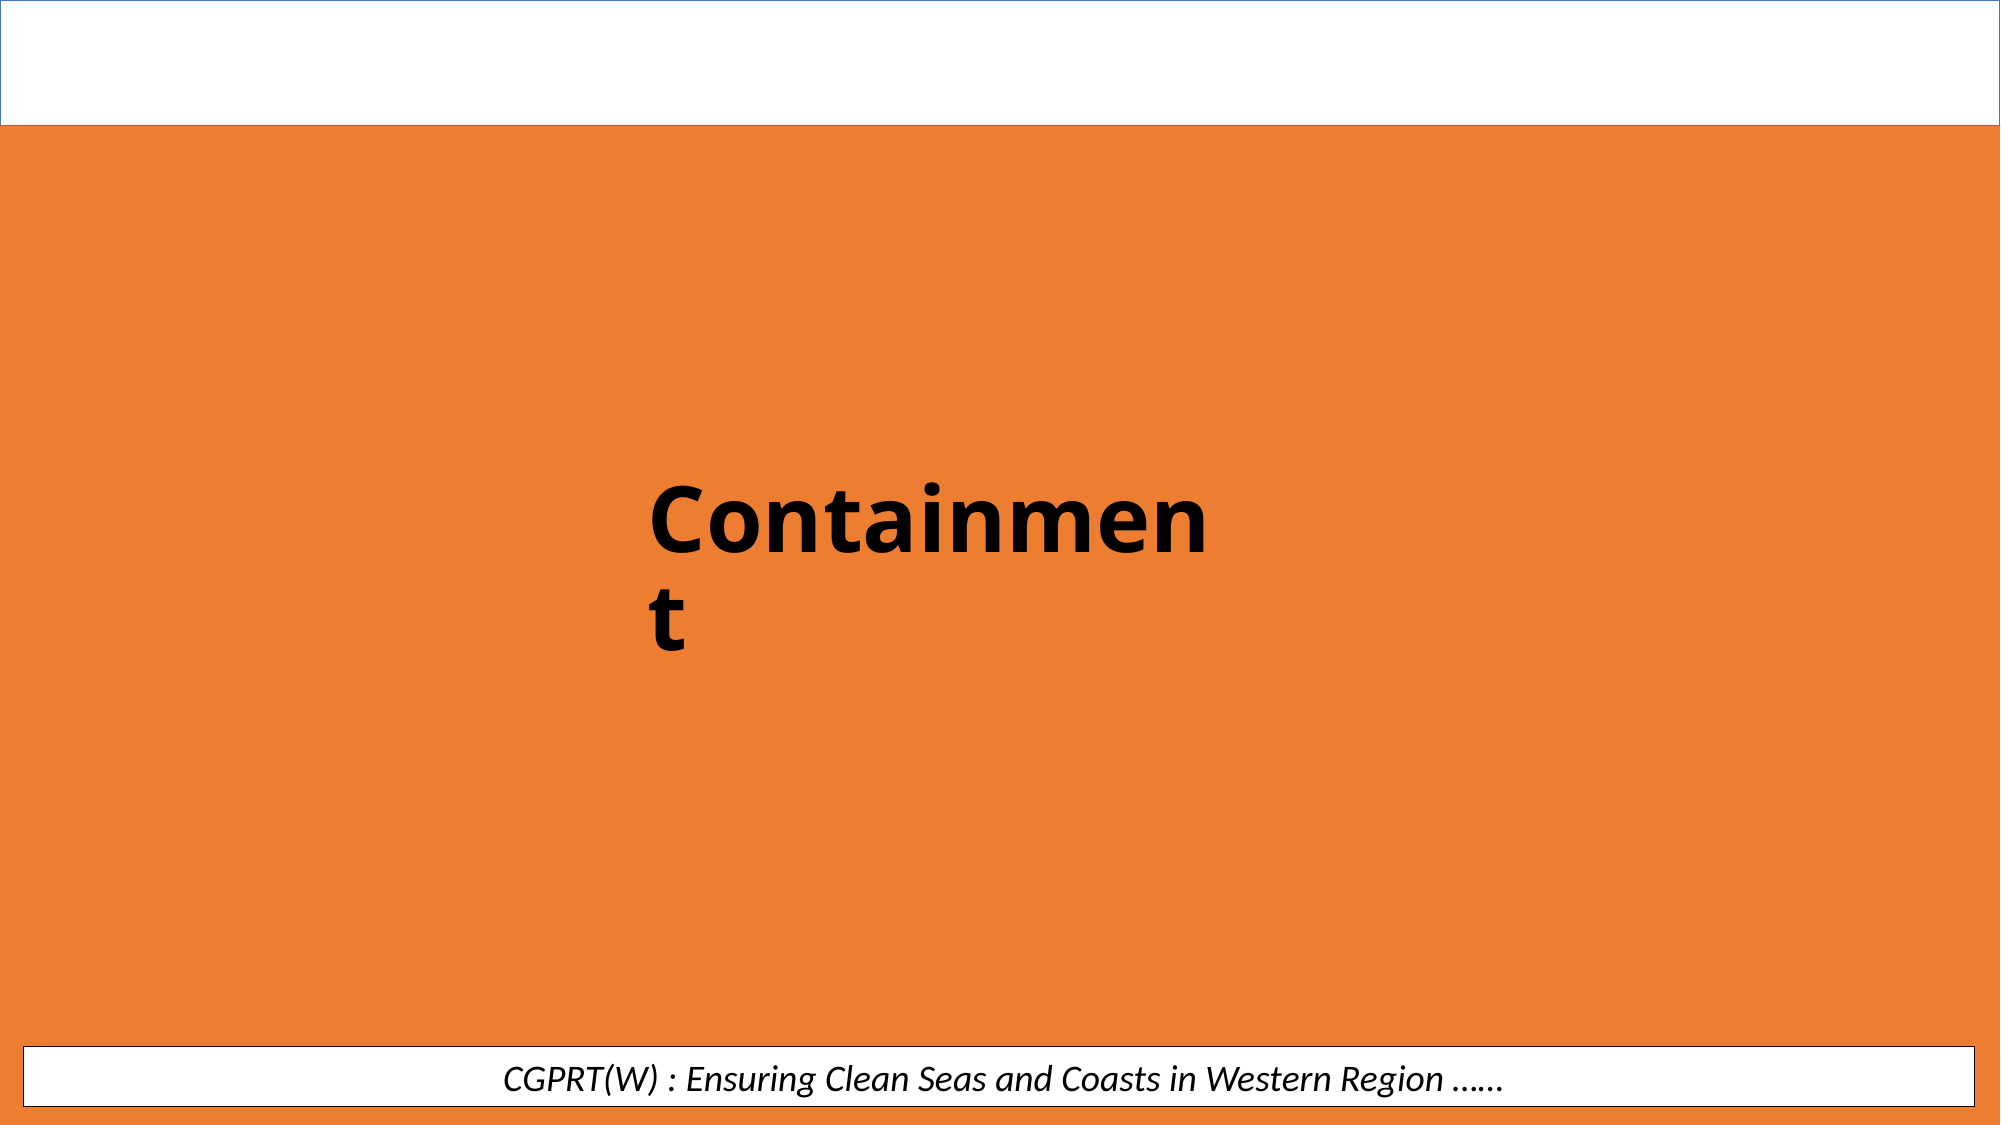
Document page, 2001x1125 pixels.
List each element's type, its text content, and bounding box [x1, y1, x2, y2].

text_box [0, 0, 2000, 126]
text_box Containment [632, 465, 1259, 594]
text_box CGPRT(W) : Ensuring Clean Seas and Coasts in Western Region …… [23, 1046, 1975, 1107]
